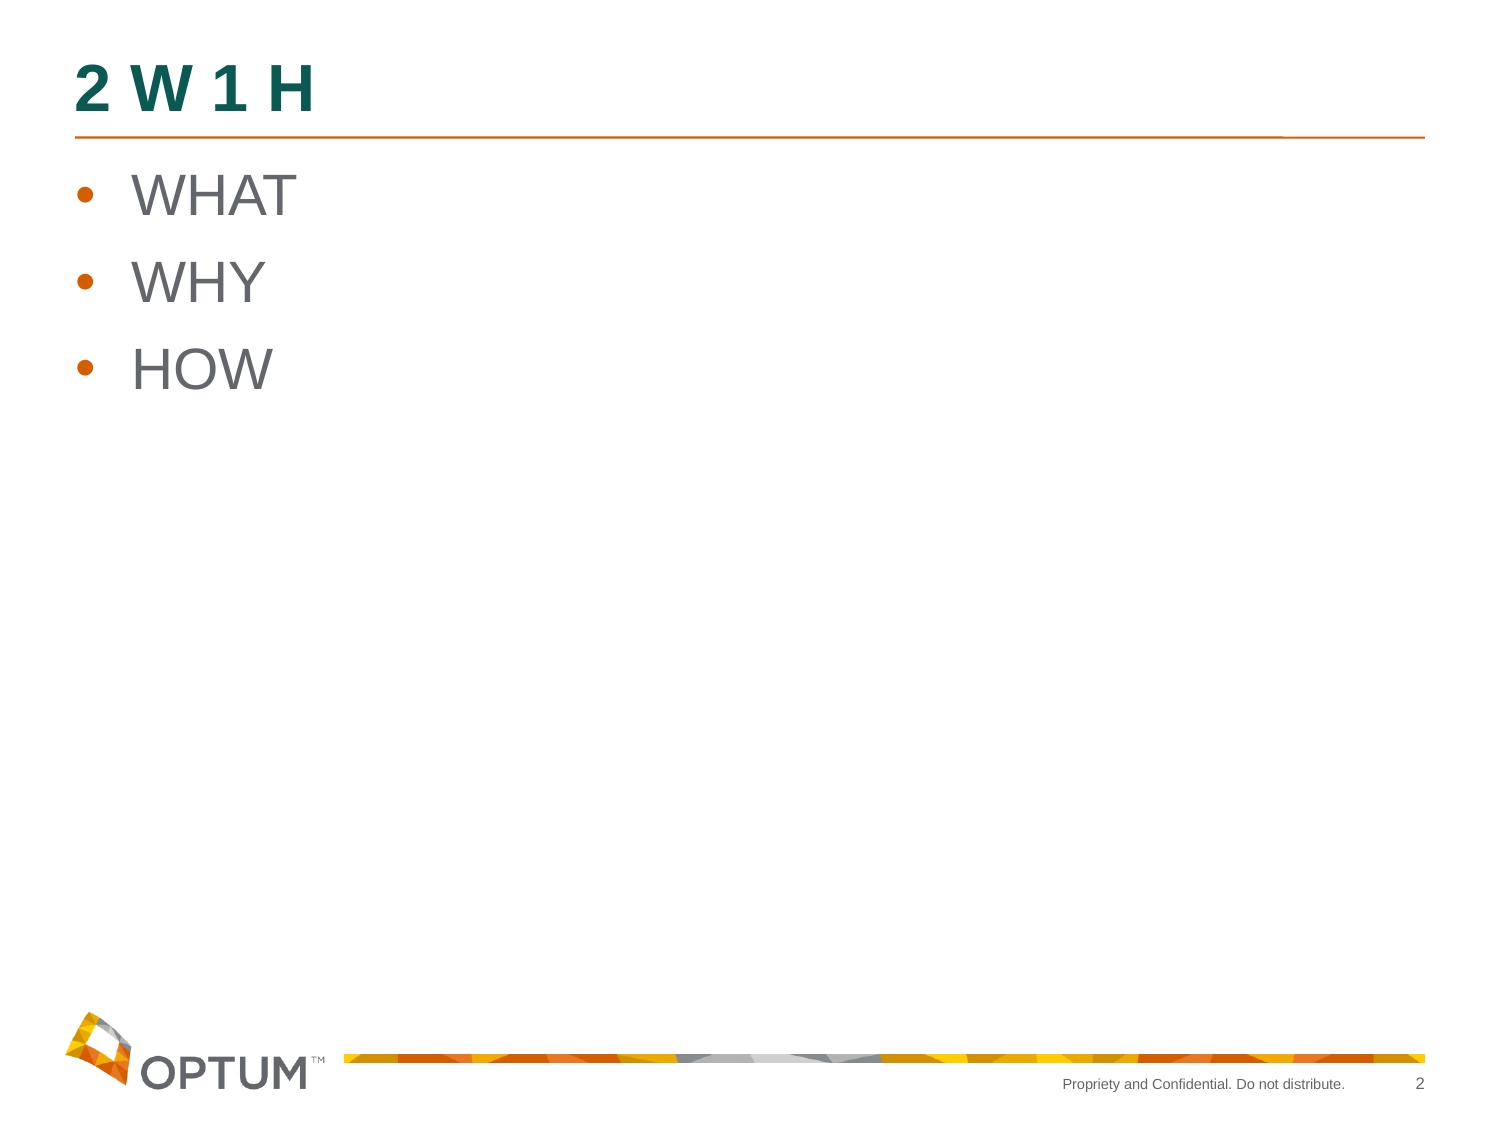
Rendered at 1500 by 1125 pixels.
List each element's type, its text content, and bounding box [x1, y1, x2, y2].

picture [62, 1009, 327, 1092]
slide_number 2 [1374, 1073, 1426, 1099]
title 2 W 1 H [74, 24, 1425, 126]
list WHAT WHY HOW [75, 162, 1425, 991]
picture [343, 1054, 1425, 1063]
